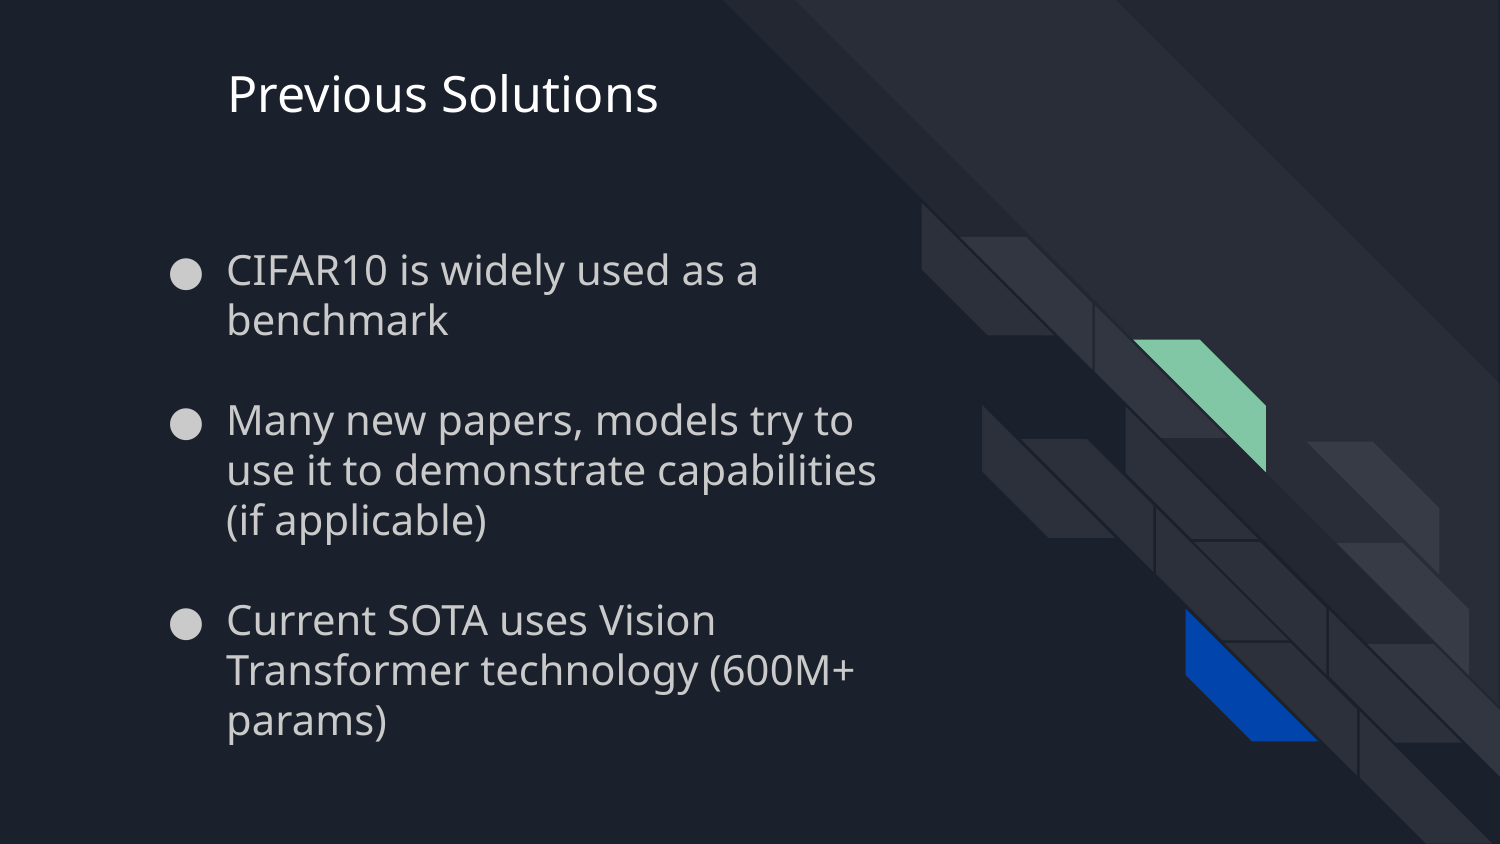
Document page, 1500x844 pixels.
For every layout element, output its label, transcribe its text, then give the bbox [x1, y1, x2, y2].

text_box CIFAR10 is widely used as a benchmark Many new papers, models try to use it to demonstrate capabilities (if applicable) Current SOTA uses Vision Transformer technology (600M+ params) [136, 220, 916, 768]
title Previous Solutions [212, 47, 1367, 128]
